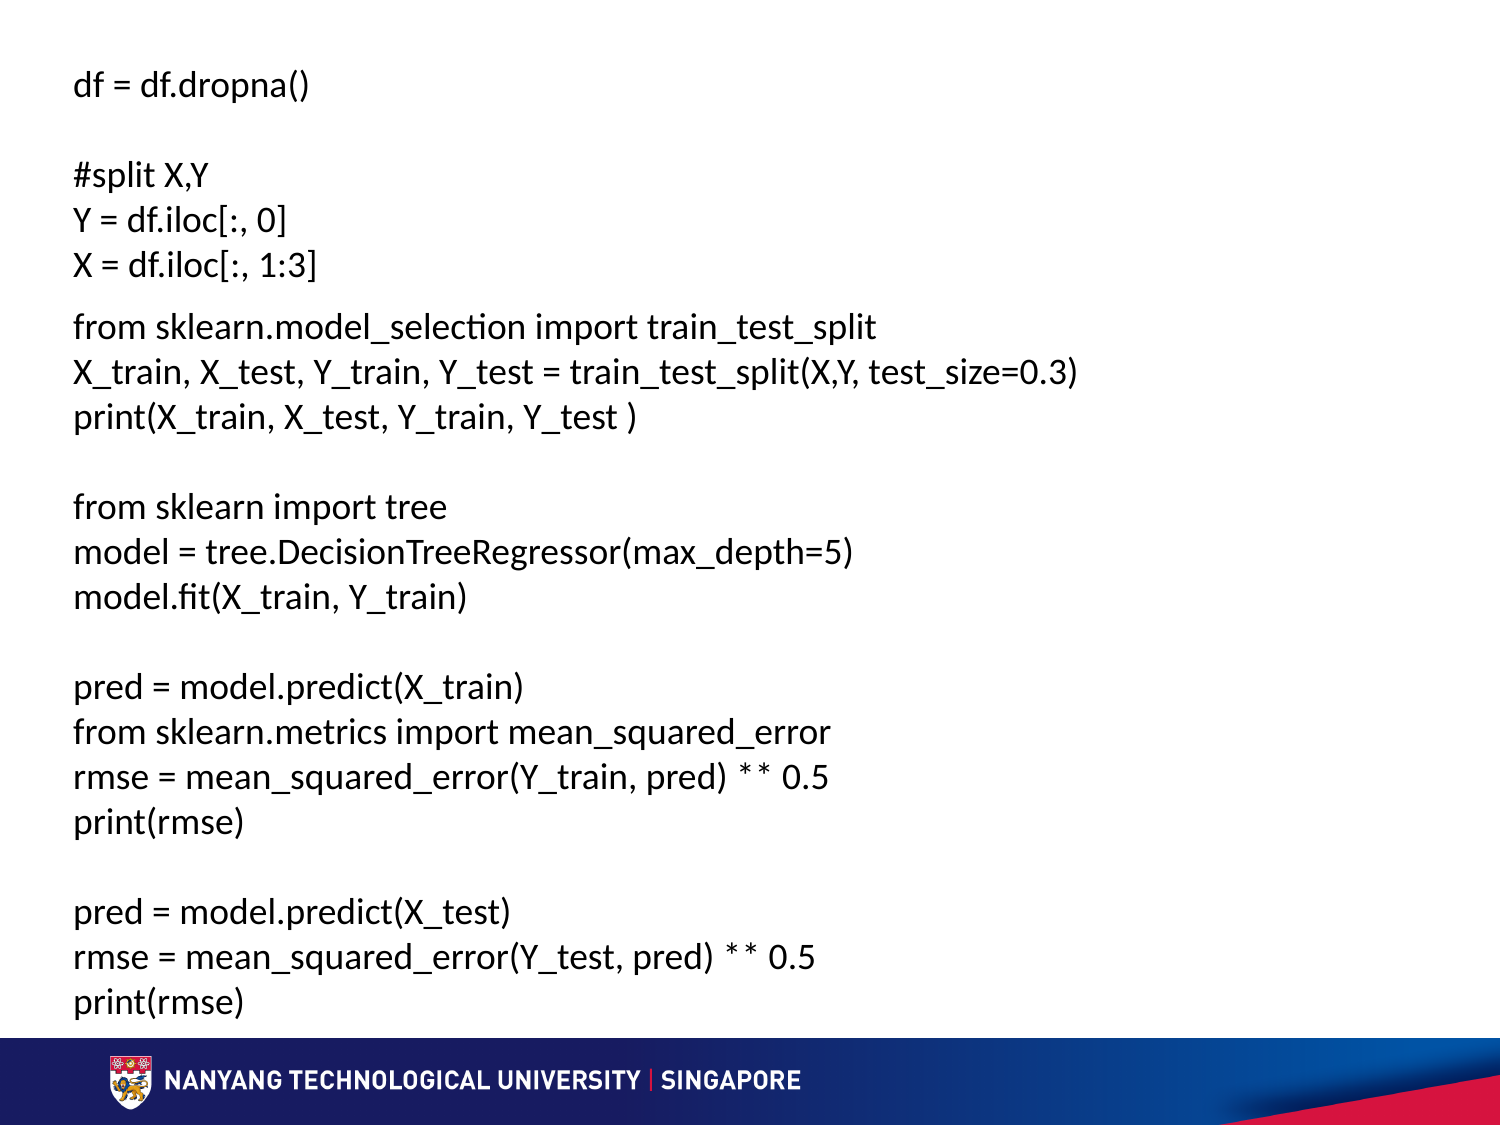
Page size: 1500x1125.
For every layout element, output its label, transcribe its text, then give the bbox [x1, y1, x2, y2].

text_box df = df.dropna() #split X,Y Y = df.iloc[:, 0] X = df.iloc[:, 1:3] [58, 52, 809, 292]
text_box from sklearn.model_selection import train_test_split X_train, X_test, Y_train, Y_test = train_test_split(X,Y, test_size=0.3) print(X_train, X_test, Y_train, Y_test ) from sklearn import tree model = tree.DecisionTreeRegressor(max_depth=5) model.fit(X_train, Y_train) pred = model.predict(X_train) from sklearn.metrics import mean_squared_error rmse = mean_squared_error(Y_train, pred) ** 0.5 print(rmse) pred = model.predict(X_test) rmse = mean_squared_error(Y_test, pred) ** 0.5 print(rmse) [58, 294, 1317, 1030]
picture [0, 1038, 1500, 1125]
